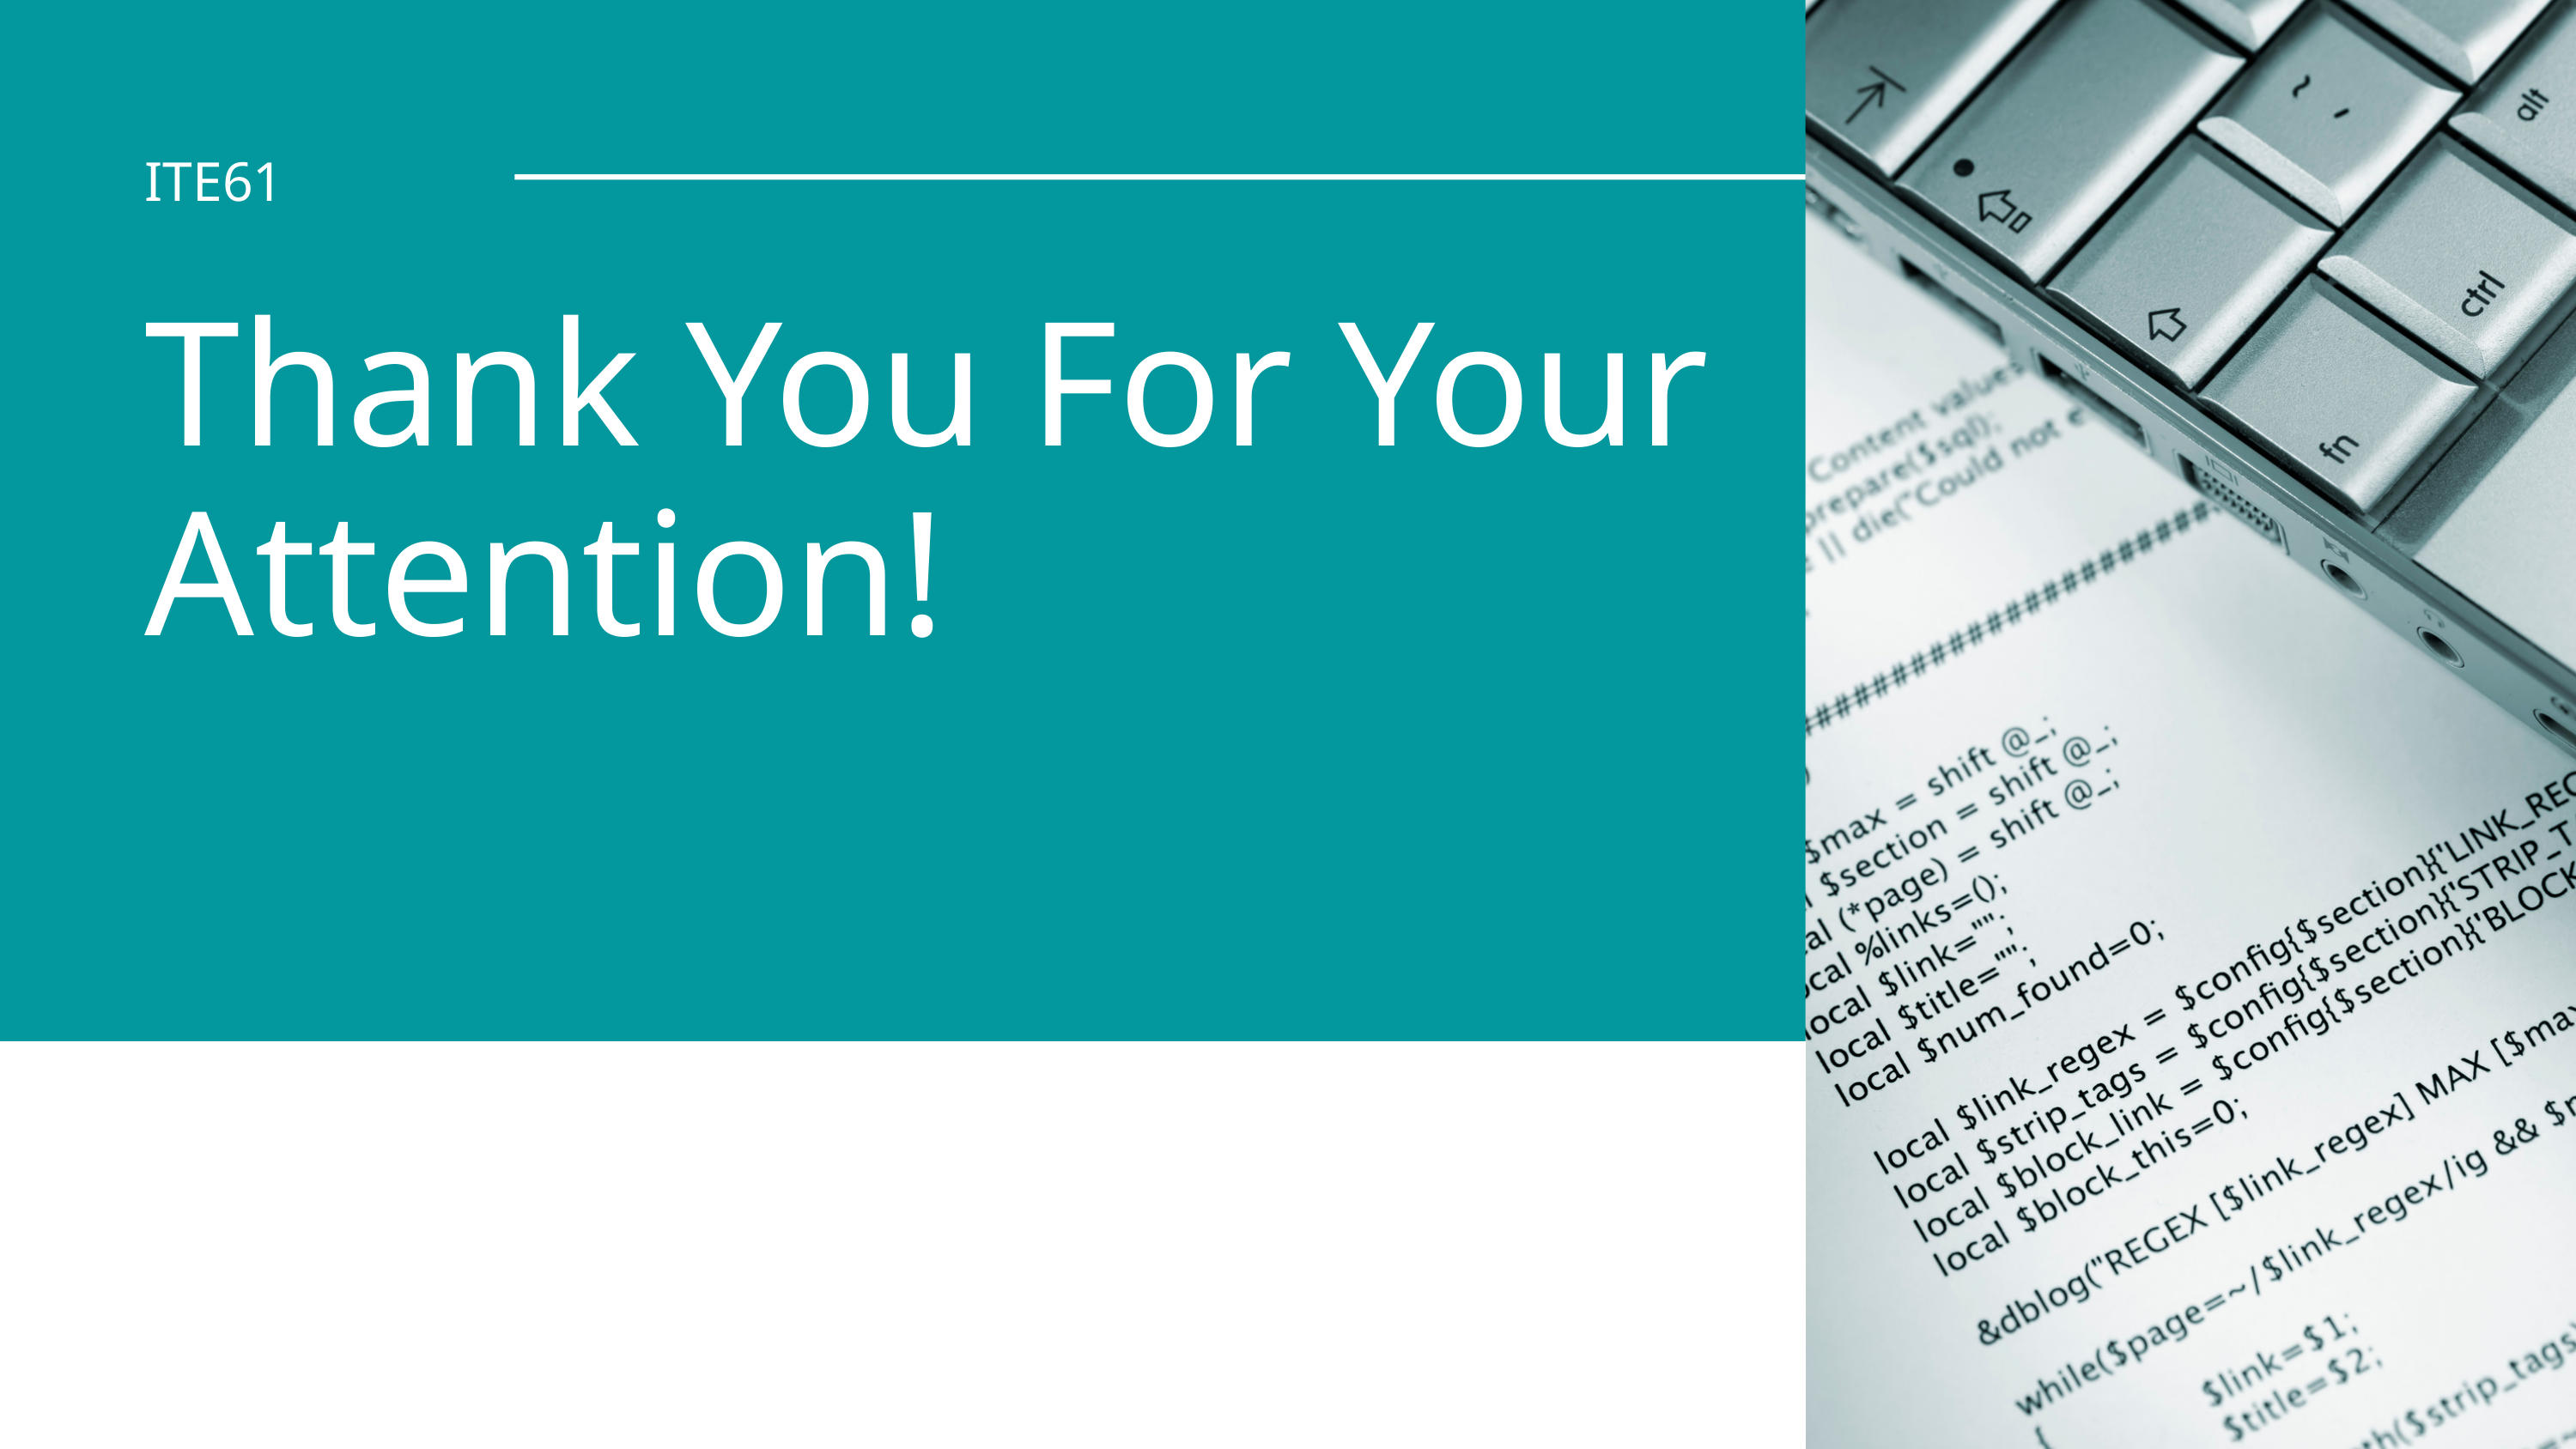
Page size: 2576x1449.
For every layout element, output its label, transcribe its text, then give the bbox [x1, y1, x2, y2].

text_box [0, 1040, 1806, 1449]
text_box ITE61 [144, 136, 471, 212]
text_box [1805, 0, 2576, 1449]
text_box Thank You For Your Attention! [144, 291, 1715, 670]
